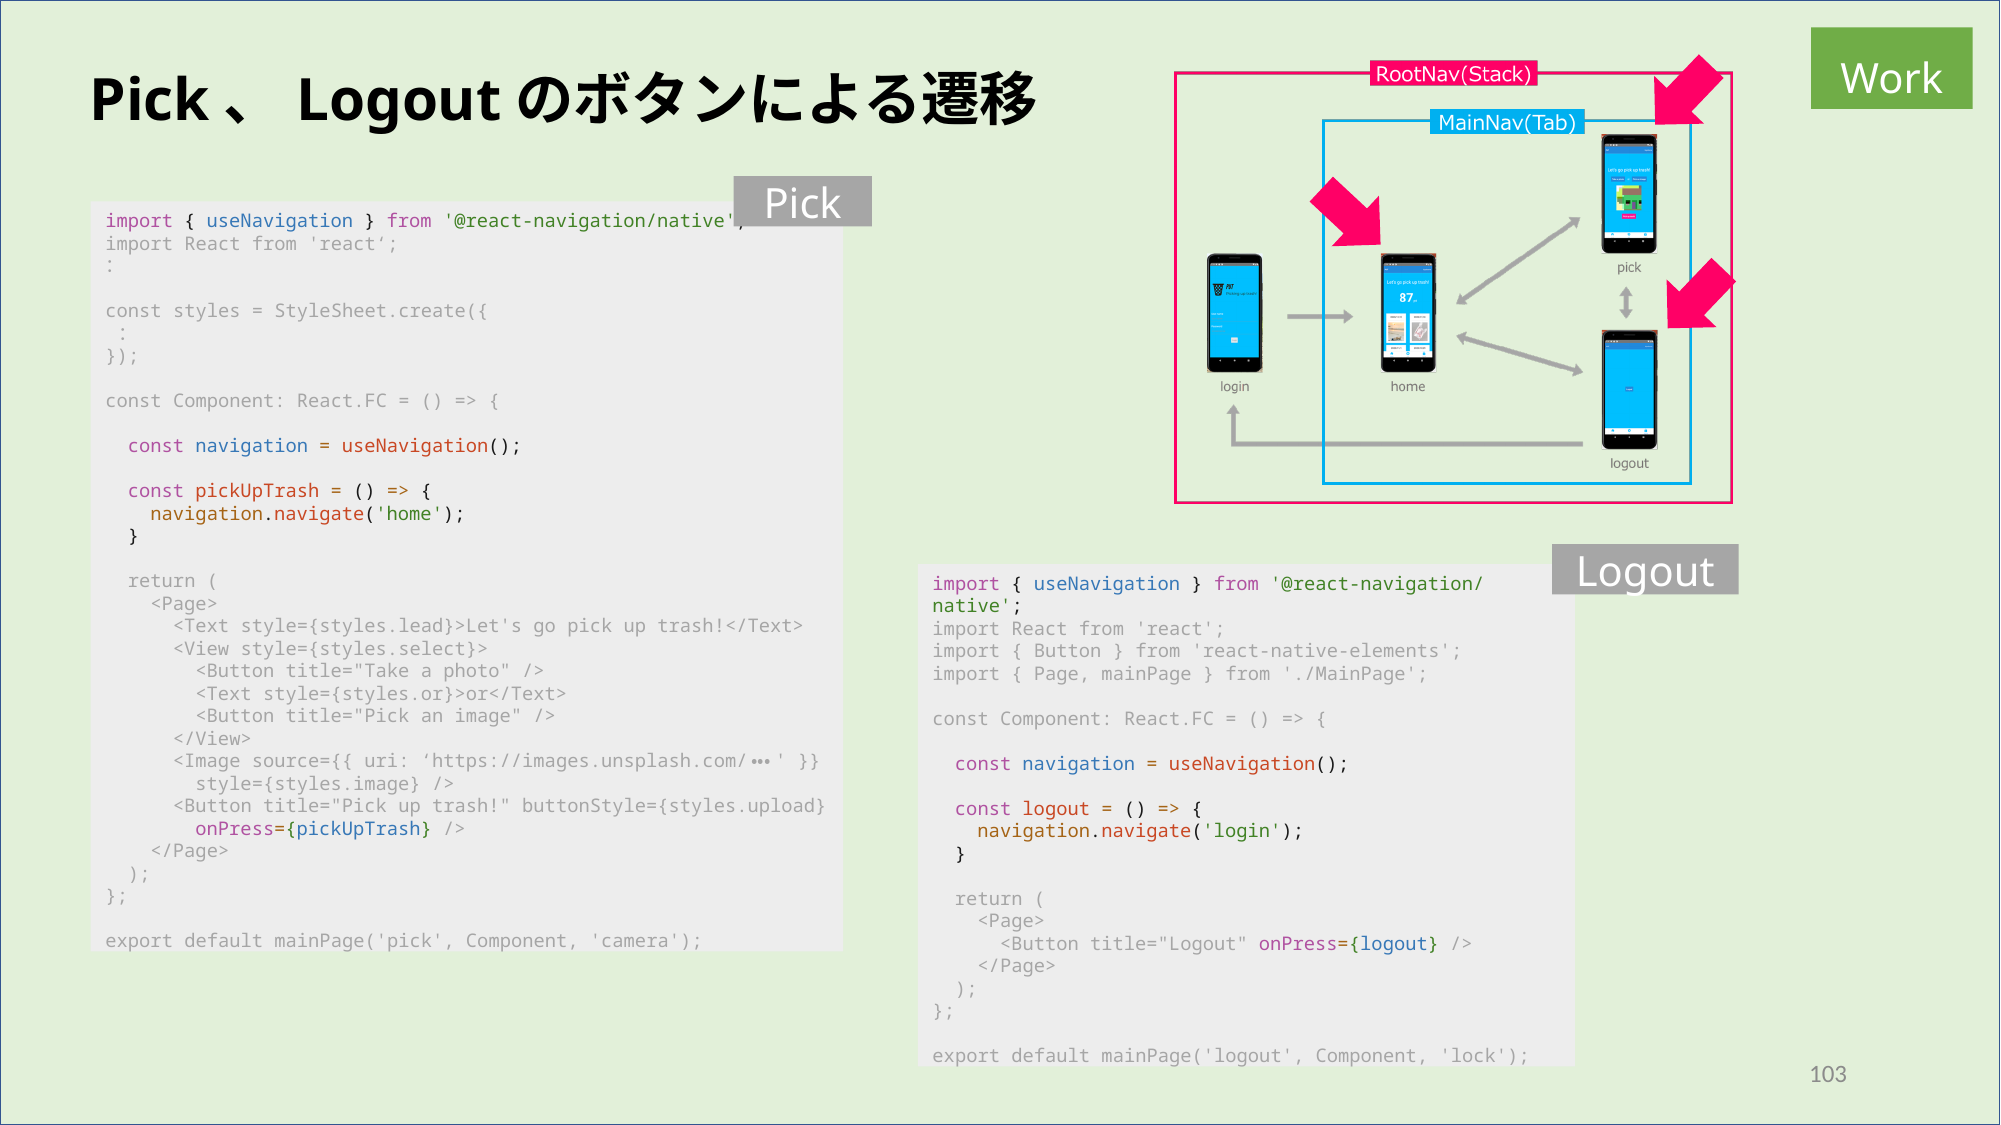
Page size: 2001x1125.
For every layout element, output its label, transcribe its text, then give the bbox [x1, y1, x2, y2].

text_box Pick [733, 176, 872, 227]
text_box [0, 0, 2000, 1125]
text_box Work [1811, 27, 1973, 109]
picture [1174, 54, 1733, 504]
text_box Logout [1552, 544, 1739, 595]
slide_number 103 [1412, 1042, 1863, 1103]
text_box import { useNavigation } from '@react-navigation/native'; import React from 'react'; import { Button } from 'react-native-elements'; import { Page, mainPage } from './MainPage'; const Component: React.FC = () => { const navigation = useNavigation(); const logout = () => { navigation.navigate('login'); } return ( <Page> <Button title="Logout" onPress={logout} /> </Page> ); }; export default mainPage('logout', Component, 'lock'); [917, 564, 1575, 1067]
text_box Pick、Logoutのボタンによる遷移 [74, 54, 1174, 140]
text_box import { useNavigation } from '@react-navigation/native'; import React from 'react‘; ： const styles = StyleSheet.create({ ： }); const Component: React.FC = () => { const navigation = useNavigation(); const pickUpTrash = () => { navigation.navigate('home'); } return ( <Page> <Text style={styles.lead}>Let's go pick up trash!</Text> <View style={styles.select}> <Button title="Take a photo" /> <Text style={styles.or}>or</Text> <Button title="Pick an image" /> </View> <Image source={{ uri: ‘https://images.unsplash.com/・・・' }} style={styles.image} /> <Button title="Pick up trash!" buttonStyle={styles.upload} onPress={pickUpTrash} /> </Page> ); }; export default mainPage('pick', Component, 'camera'); [90, 201, 844, 952]
